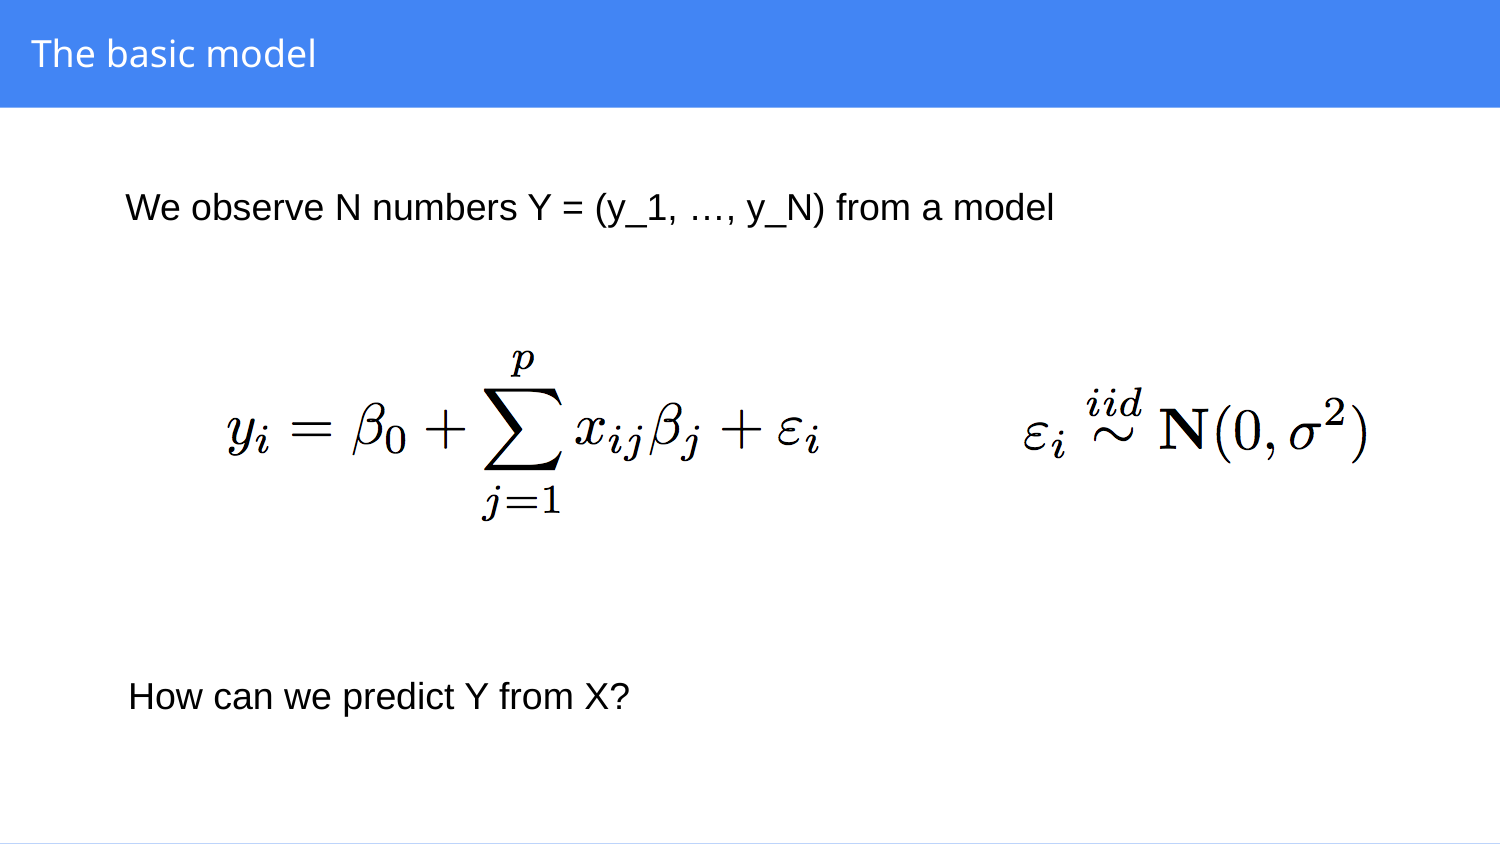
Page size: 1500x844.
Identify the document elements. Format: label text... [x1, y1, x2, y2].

text_box How can we predict Y from X? [113, 656, 899, 749]
picture [194, 288, 868, 555]
picture [985, 366, 1408, 491]
text_box We observe N numbers Y = (y_1, …, y_N) from a model [110, 167, 1170, 260]
title The basic model [16, 2, 1464, 102]
